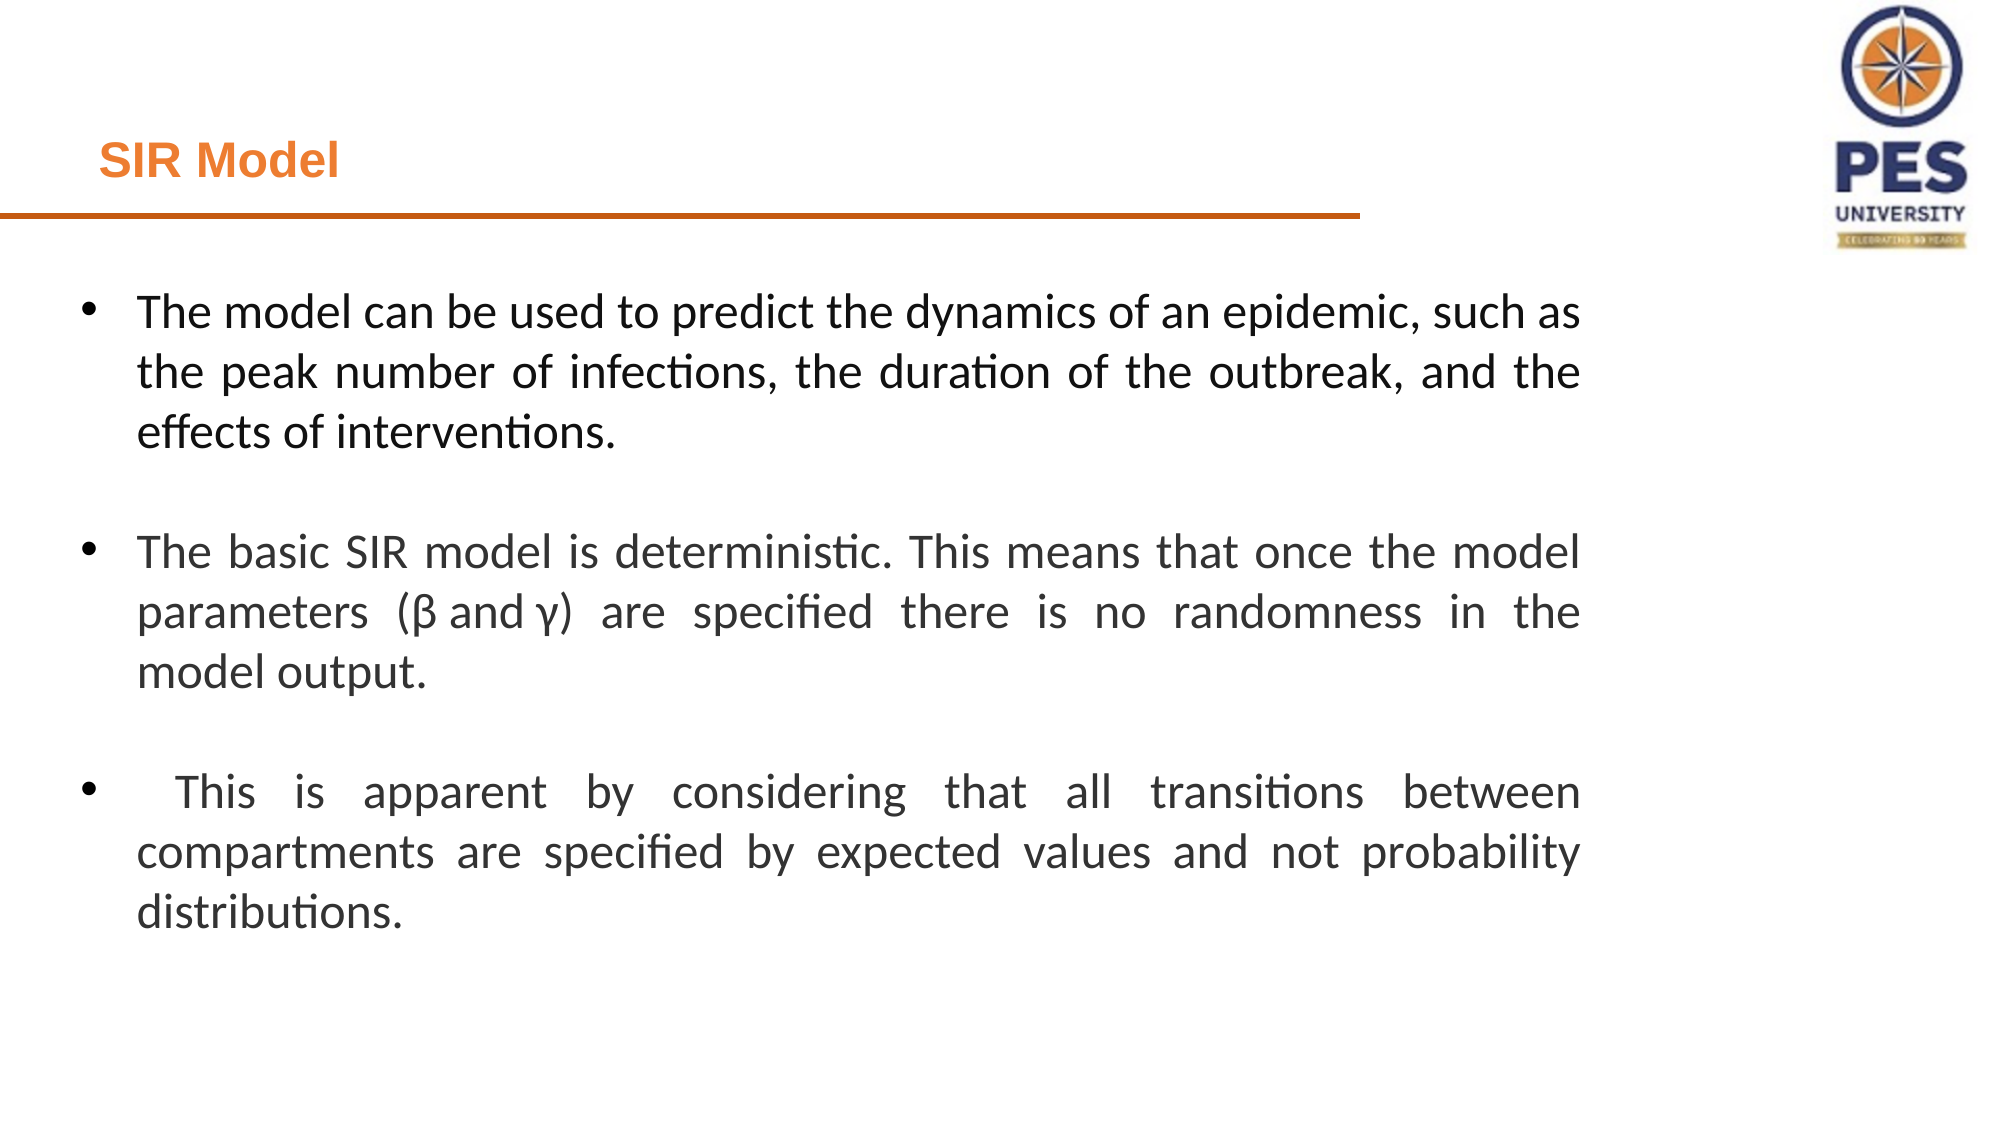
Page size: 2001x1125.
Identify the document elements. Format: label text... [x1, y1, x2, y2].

picture [1799, 0, 2000, 257]
text_box The model can be used to predict the dynamics of an epidemic, such as the peak number of infections, the duration of the outbreak, and the effects of interventions. The basic SIR model is deterministic. This means that once the model parameters (β and γ) are specified there is no randomness in the model output. This is apparent by considering that all transitions between compartments are specified by expected values and not probability distributions. [65, 270, 1597, 1066]
text_box SIR Model [83, 120, 1397, 195]
